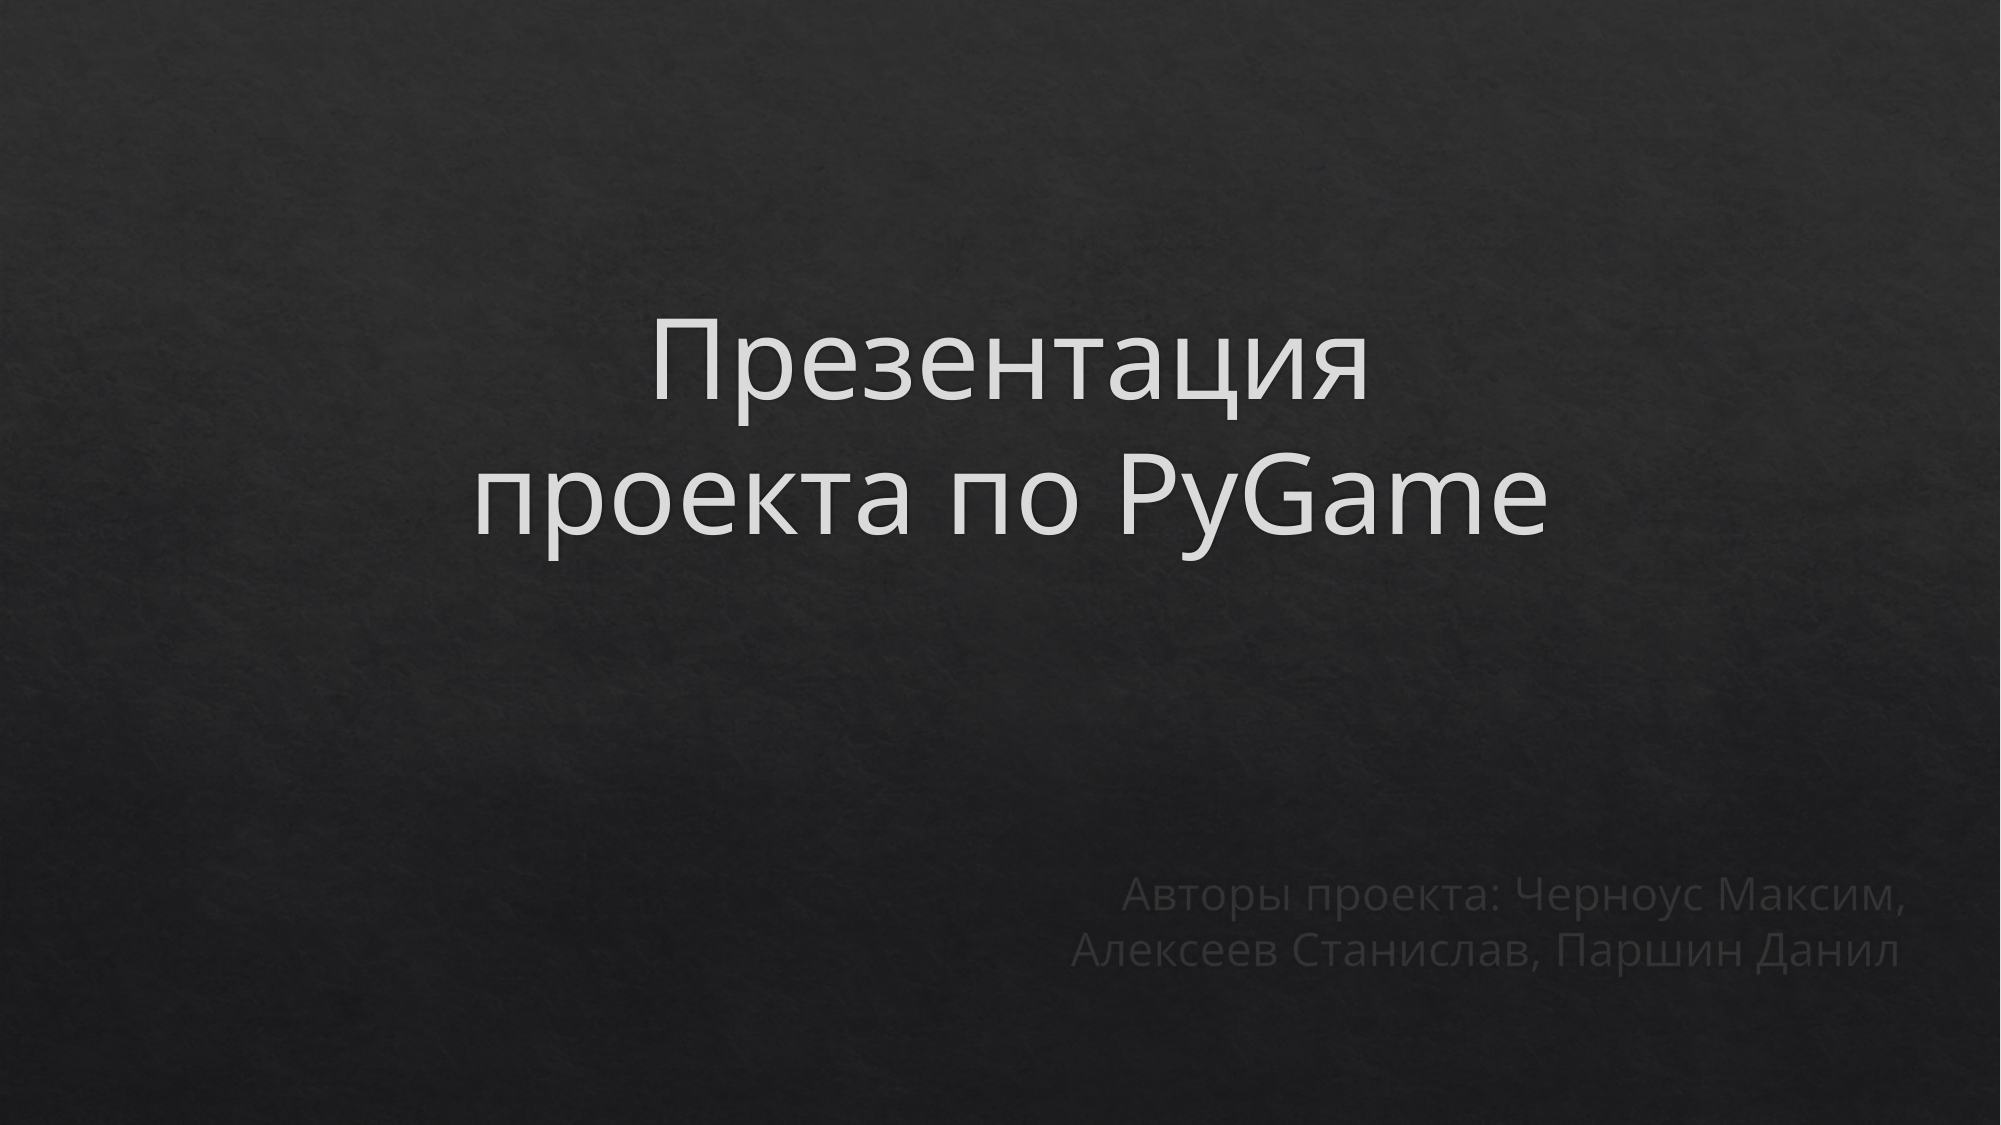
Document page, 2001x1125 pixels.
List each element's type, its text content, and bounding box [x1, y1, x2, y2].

subtitle Авторы проекта: Черноус Максим, Алексеев Станислав, Паршин Данил [950, 856, 1923, 1020]
title Презентация проекта по PyGame [410, 100, 1612, 565]
